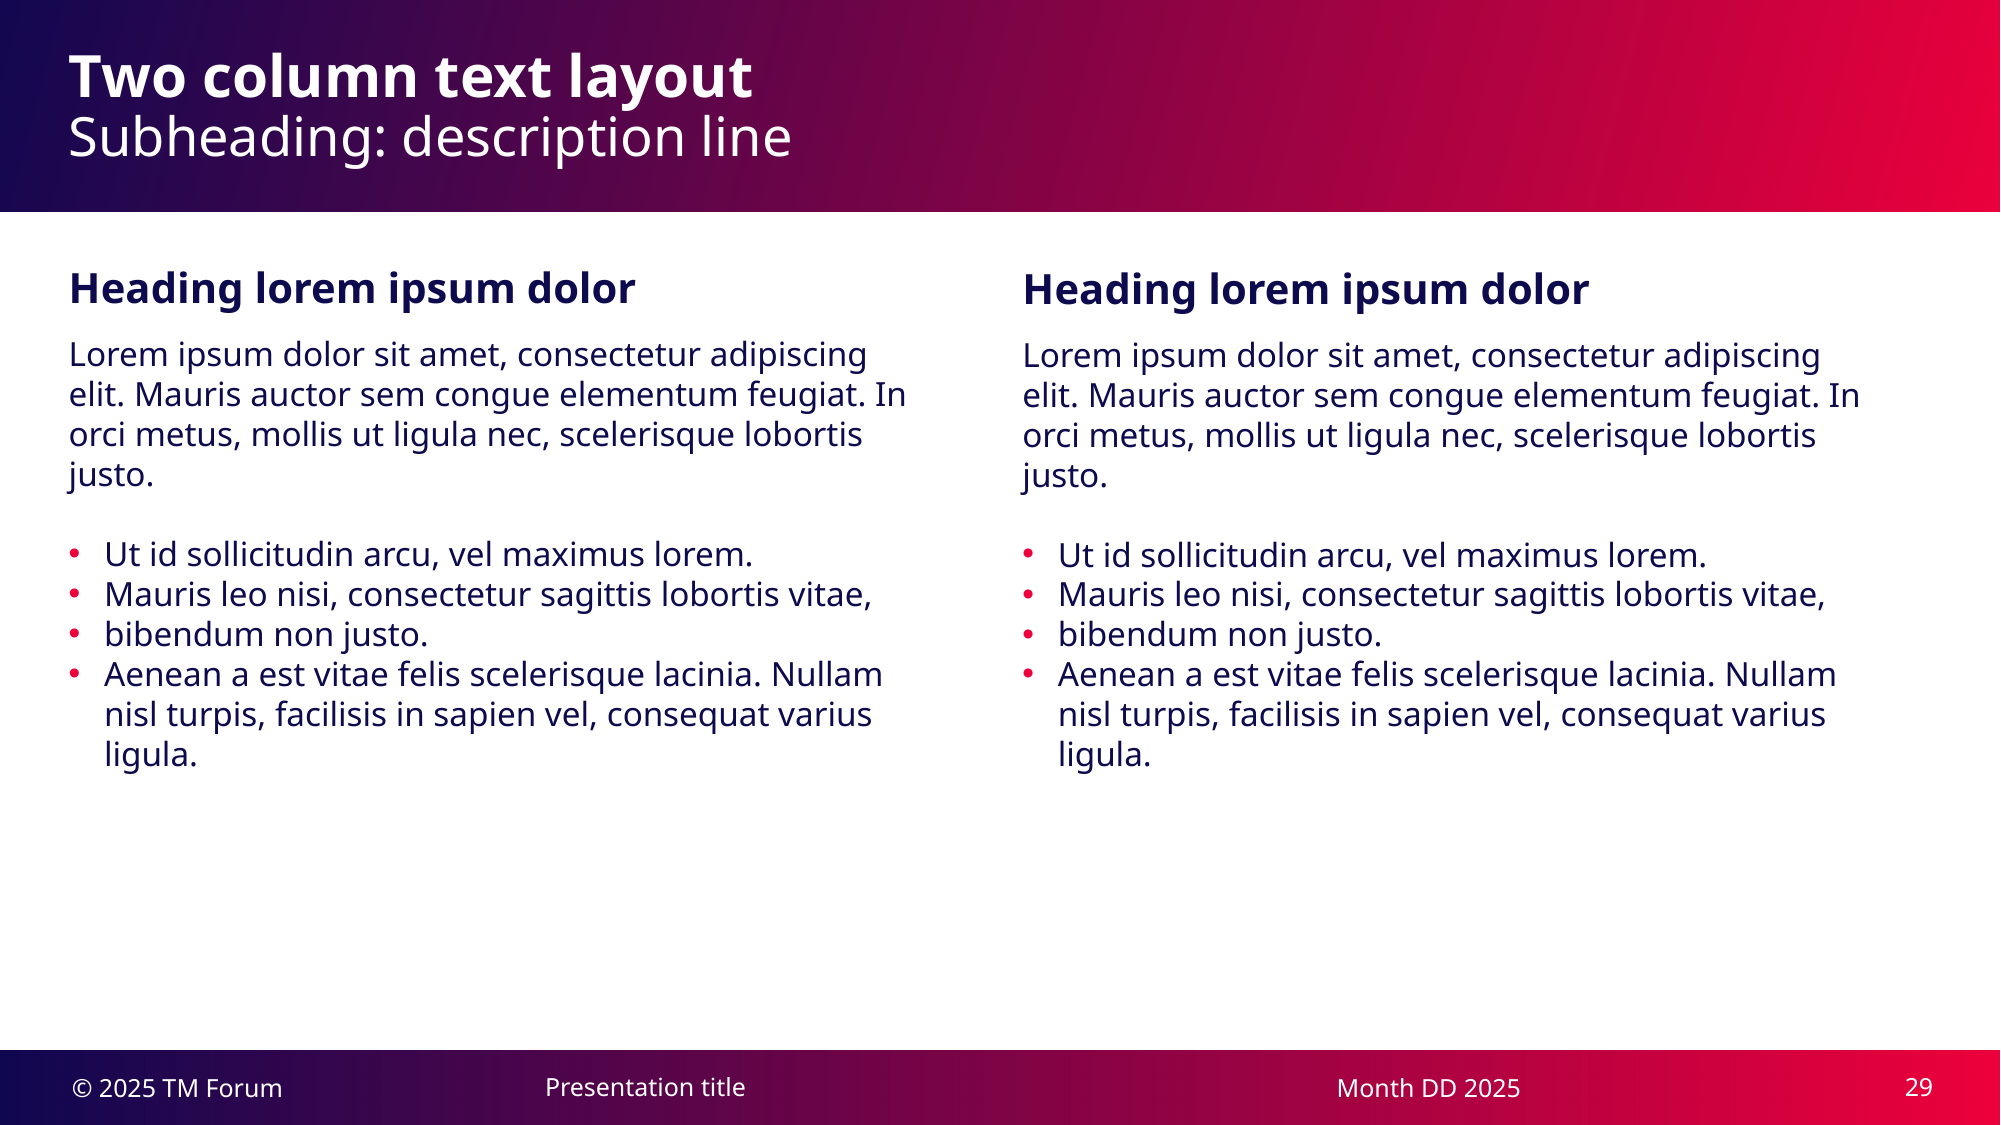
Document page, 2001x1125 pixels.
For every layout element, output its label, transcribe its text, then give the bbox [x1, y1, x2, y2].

footer Presentation title [545, 1071, 1270, 1112]
slide_number 29 [1807, 1071, 1934, 1103]
list Heading lorem ipsum dolor Lorem ipsum dolor sit amet, consectetur adipiscing elit. Mauris auctor sem congue elementum feugiat. In orci metus, mollis ut ligula nec, scelerisque lobortis justo. Ut id sollicitudin arcu, vel maximus lorem. Mauris leo nisi, consectetur sagittis lobortis vitae, bibendum non justo. Aenean a est vitae felis scelerisque lacinia. Nullam nisl turpis, facilisis in sapien vel, consequat varius ligula. [68, 262, 916, 1014]
picture [0, 0, 2000, 212]
list Two column text layout Subheading: description line [68, 46, 1584, 215]
picture [0, 1050, 2000, 1125]
slide_number Month DD 2025 [1336, 1072, 1730, 1104]
list Heading lorem ipsum dolor Lorem ipsum dolor sit amet, consectetur adipiscing elit. Mauris auctor sem congue elementum feugiat. In orci metus, mollis ut ligula nec, scelerisque lobortis justo. Ut id sollicitudin arcu, vel maximus lorem. Mauris leo nisi, consectetur sagittis lobortis vitae, bibendum non justo. Aenean a est vitae felis scelerisque lacinia. Nullam nisl turpis, facilisis in sapien vel, consequat varius ligula. [1022, 262, 1870, 1014]
